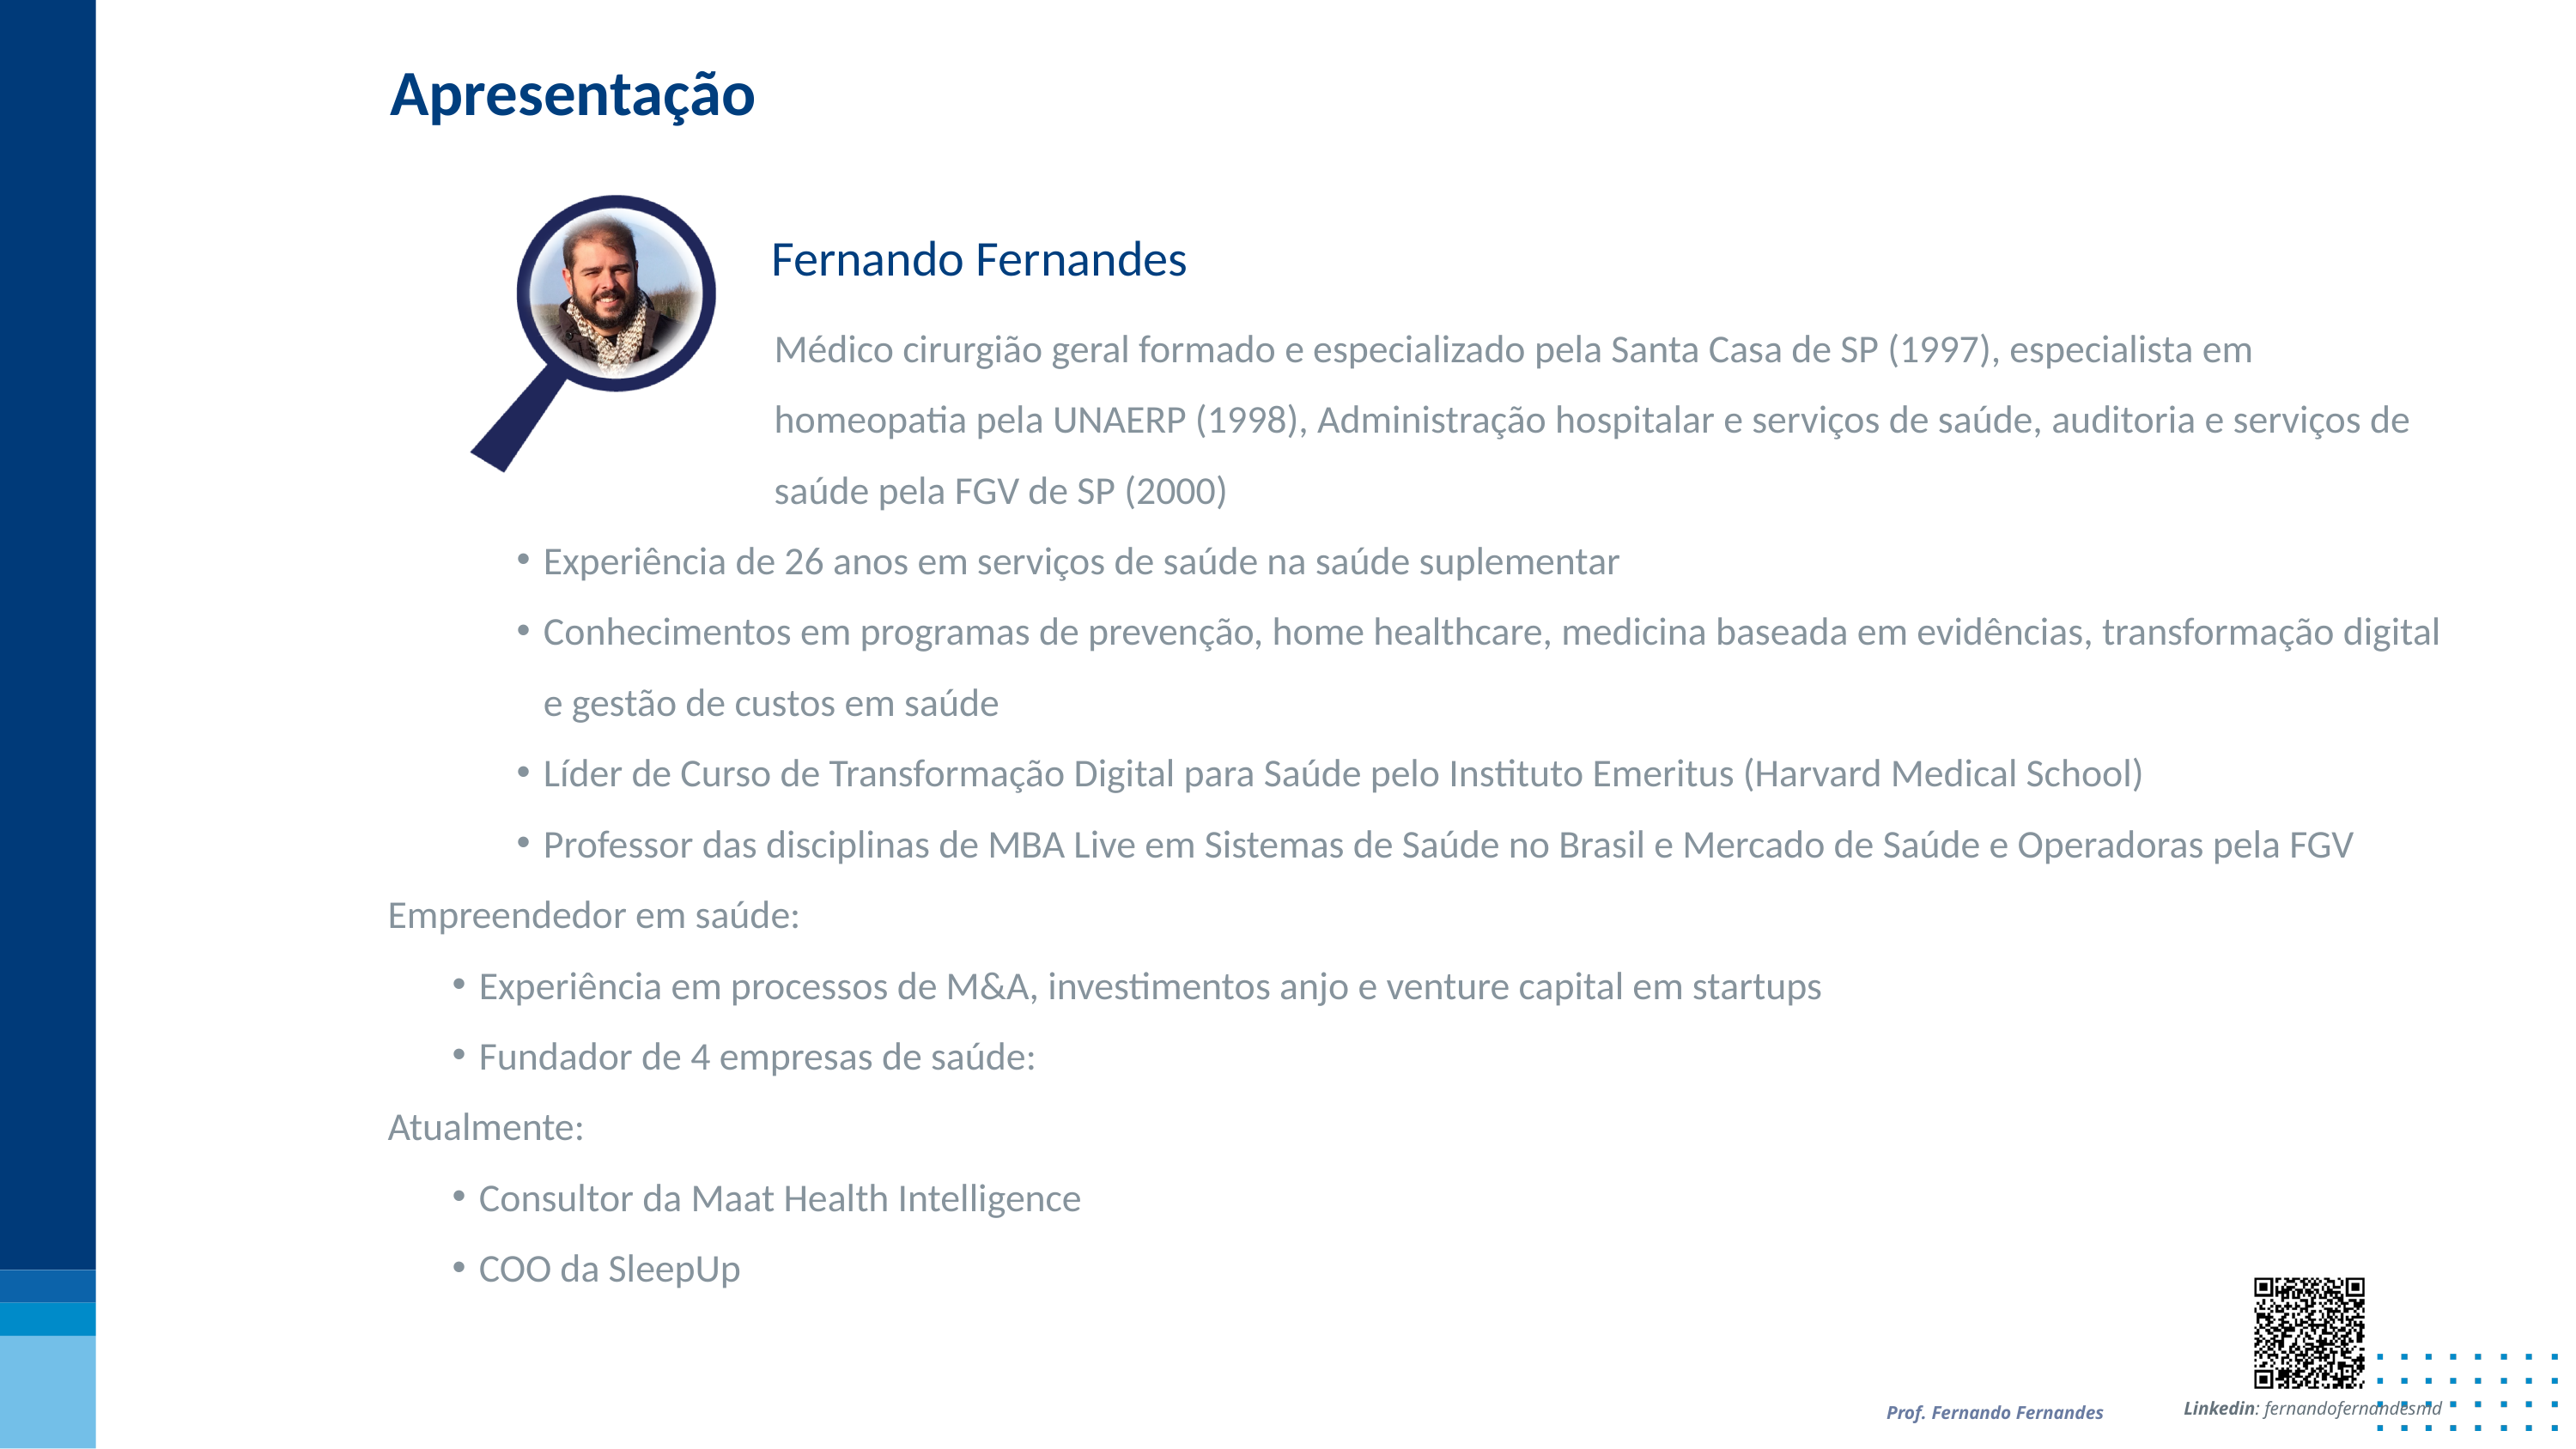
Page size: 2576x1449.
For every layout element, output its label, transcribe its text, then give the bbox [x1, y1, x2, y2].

picture [2251, 1275, 2367, 1391]
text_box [922, 450, 2576, 721]
picture [2377, 1352, 2576, 1431]
text_box Apresentação [377, 45, 770, 135]
picture [2408, 1425, 2425, 1431]
picture [2432, 1425, 2450, 1431]
picture [1024, 941, 1625, 1059]
text_box Linkedin: fernandofernandesmd [2171, 1391, 2456, 1425]
text_box Prof. Fernando Fernandes [1874, 1394, 2117, 1429]
text_box Fernando Fernandes [758, 219, 1902, 293]
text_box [446, 166, 741, 512]
text_box Médico cirurgião geral formado e especializado pela Santa Casa de SP (1997), especialista em homeopatia pela UNAERP (1998), Administração hospitalar e serviços de saúde, auditoria e serviços de saúde pela FGV de SP (2000) Experiência de 26 anos em serviços de saúde na saúde suplementar Conhecimentos em programas de prevenção, home healthcare, medicina baseada em evidências, transformação digital e gestão de custos em saúde Líder de Curso de Transformação Digital para Saúde pelo Instituto Emeritus (Harvard Medical School) Professor das disciplinas de MBA Live em Sistemas de Saúde no Brasil e Mercado de Saúde e Operadoras pela FGV Empreendedor em saúde: Experiência em processos de M&A, investimentos anjo e venture capital em startups Fundador de 4 empresas de saúde: Atualmente: Consultor da Maat Health Intelligence COO da SleepUp [374, 293, 2457, 1297]
picture [2384, 1425, 2401, 1431]
